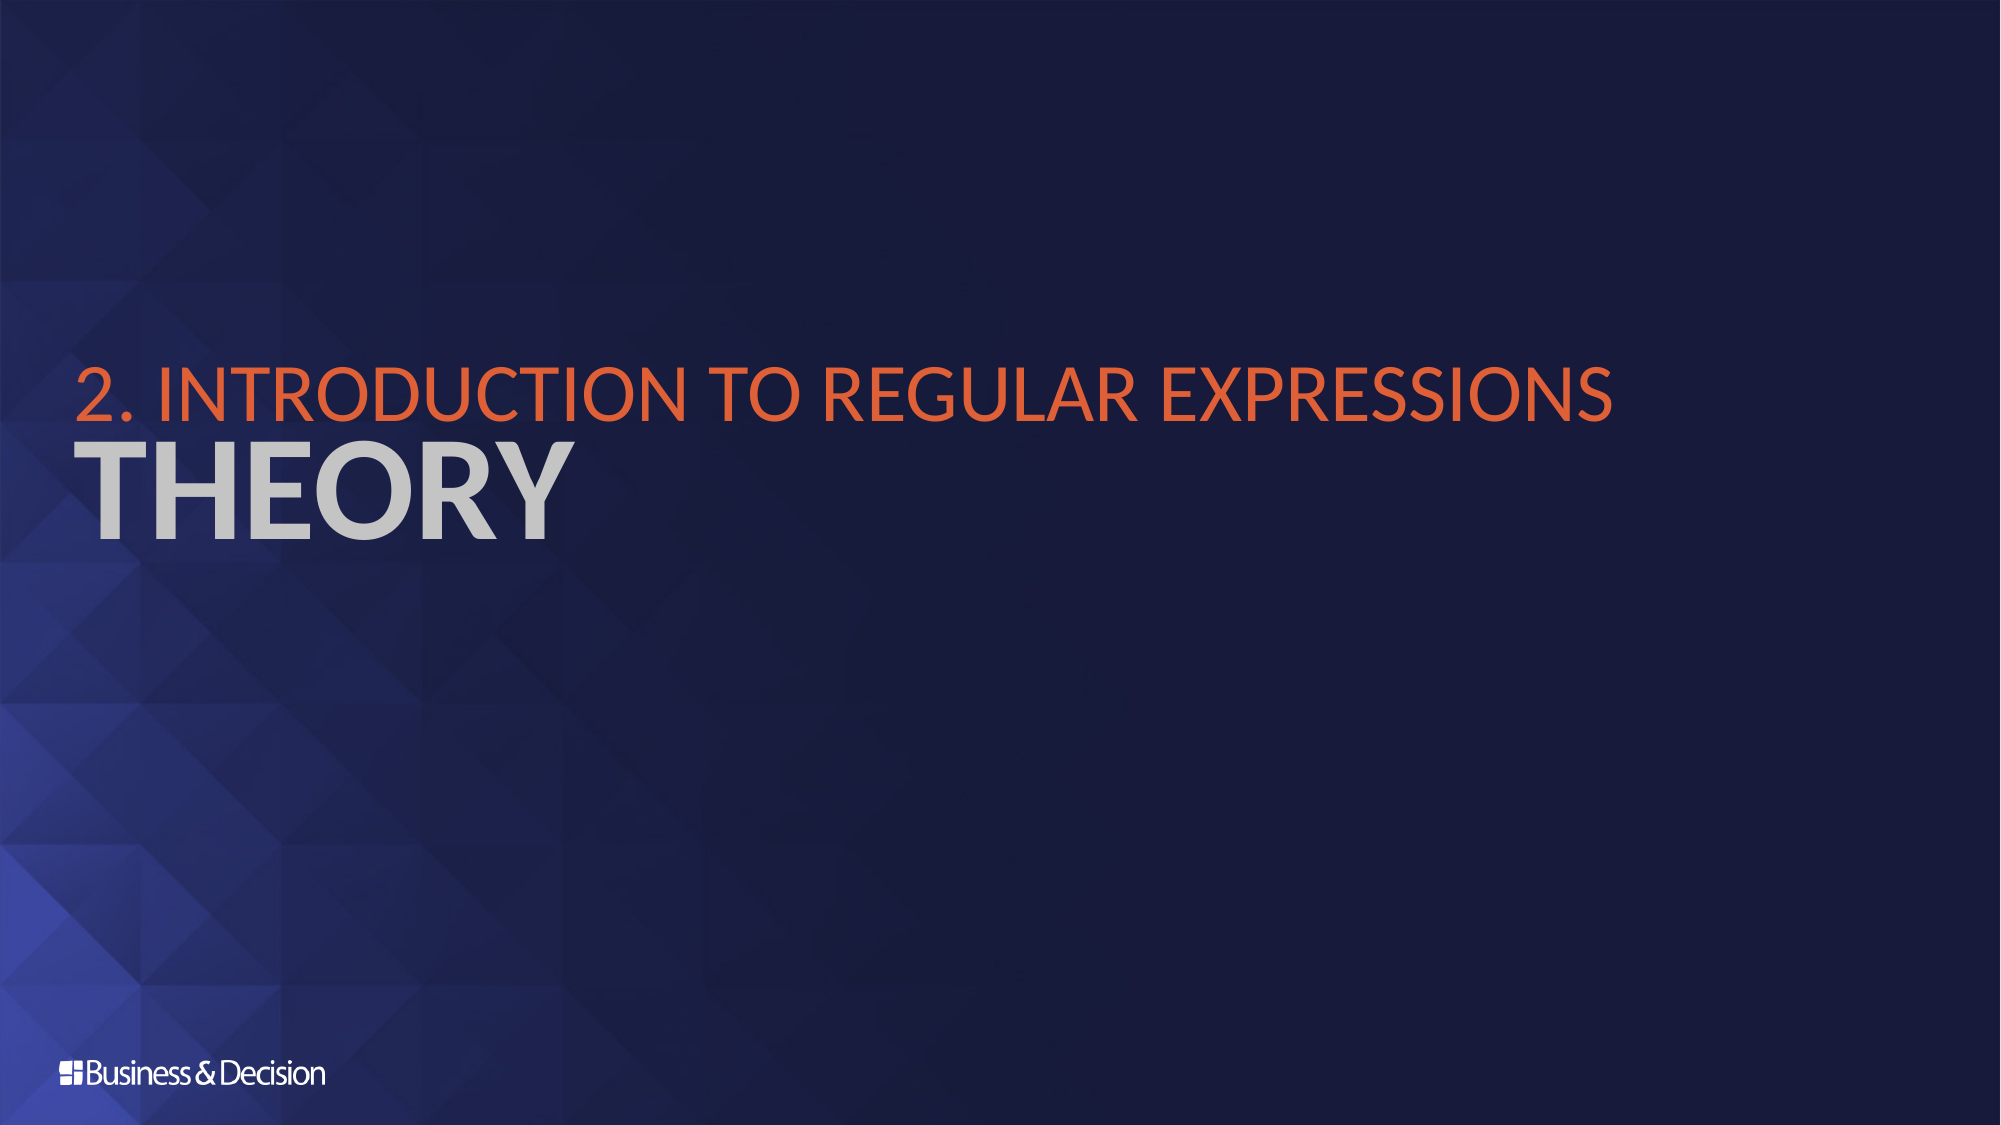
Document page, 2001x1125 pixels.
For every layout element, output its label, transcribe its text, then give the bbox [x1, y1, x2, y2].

picture [0, 0, 2001, 1125]
list Theory [59, 447, 1941, 1014]
title 2. Introduction to regular expressions [59, 59, 1941, 447]
